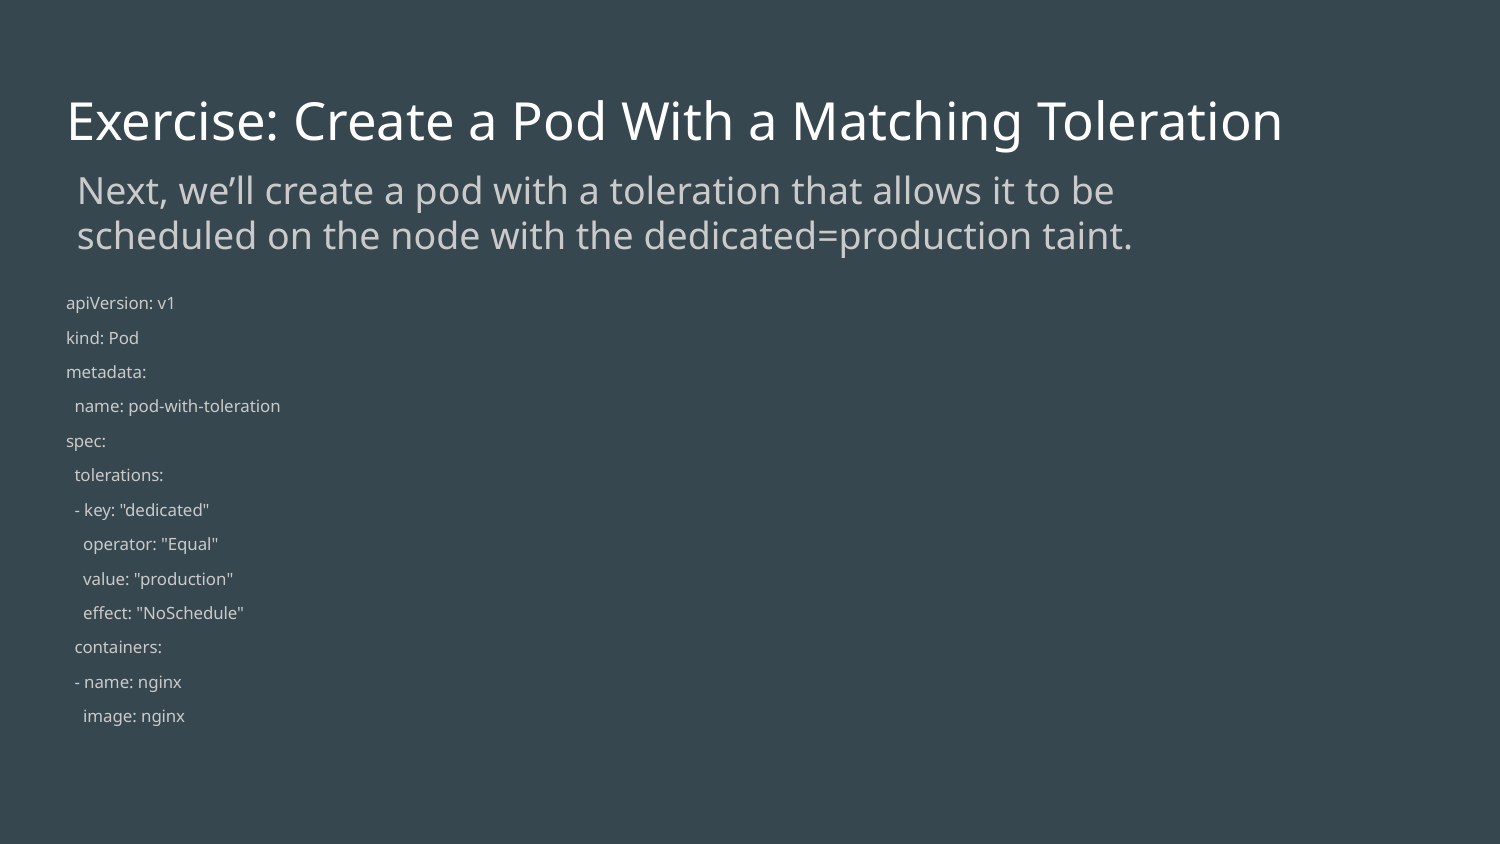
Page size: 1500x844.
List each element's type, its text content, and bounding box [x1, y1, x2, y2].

text_box Next, we’ll create a pod with a toleration that allows it to be scheduled on the node with the dedicated=production taint. [61, 151, 1189, 272]
list apiVersion: v1 kind: Pod metadata: name: pod-with-toleration spec: tolerations: - key: "dedicated" operator: "Equal" value: "production" effect: "NoSchedule" containers: - name: nginx image: nginx [51, 274, 1449, 750]
title Exercise: Create a Pod With a Matching Toleration [51, 72, 1449, 167]
